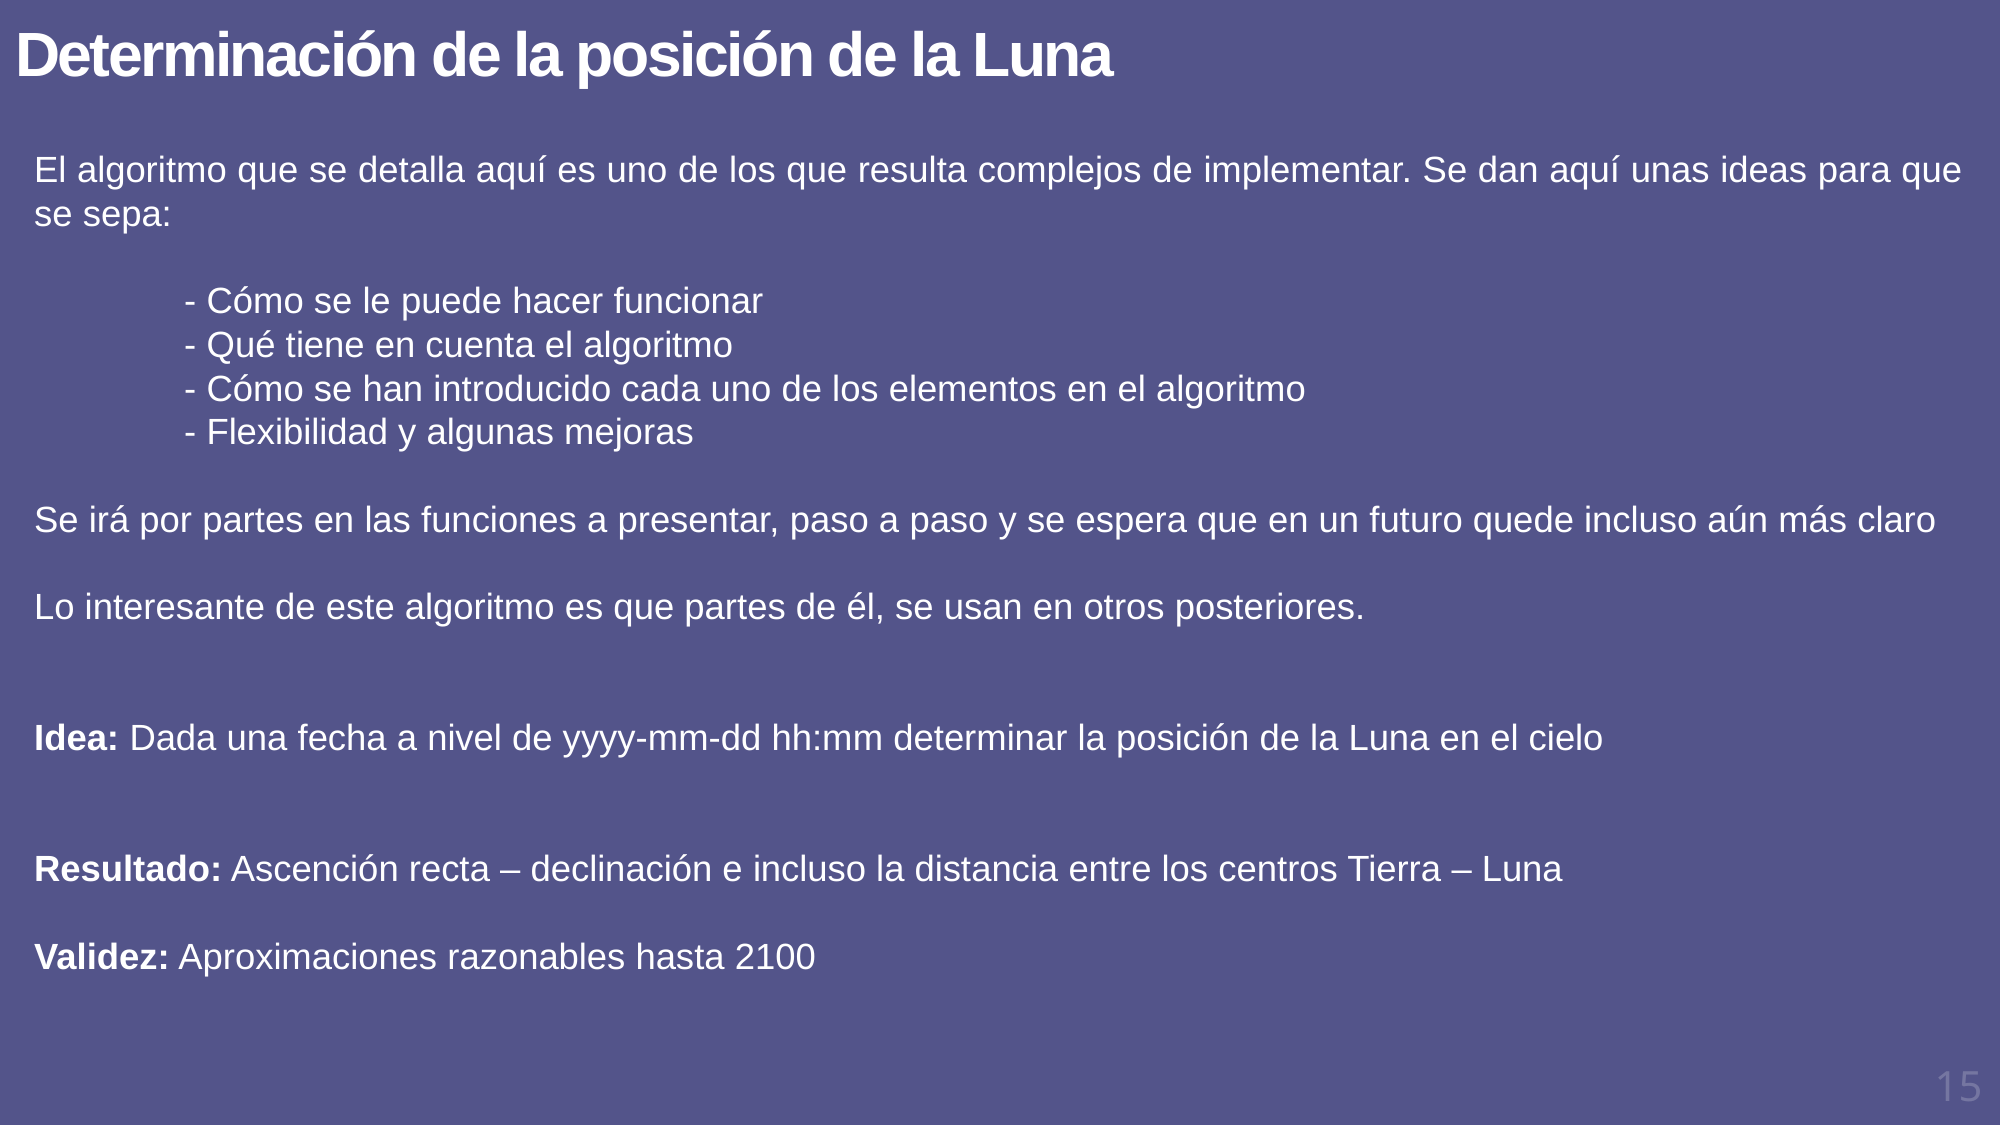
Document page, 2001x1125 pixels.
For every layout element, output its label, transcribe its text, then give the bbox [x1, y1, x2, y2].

text_box El algoritmo que se detalla aquí es uno de los que resulta complejos de implementar. Se dan aquí unas ideas para que se sepa: - Cómo se le puede hacer funcionar - Qué tiene en cuenta el algoritmo - Cómo se han introducido cada uno de los elementos en el algoritmo - Flexibilidad y algunas mejoras Se irá por partes en las funciones a presentar, paso a paso y se espera que en un futuro quede incluso aún más claro Lo interesante de este algoritmo es que partes de él, se usan en otros posteriores. Idea: Dada una fecha a nivel de yyyy-mm-dd hh:mm determinar la posición de la Luna en el cielo Resultado: Ascención recta – declinación e incluso la distancia entre los centros Tierra – Luna Validez: Aproximaciones razonables hasta 2100 [19, 138, 1981, 984]
title Determinación de la posición de la Luna [0, 3, 2000, 96]
slide_number 15 [1902, 1046, 1998, 1125]
